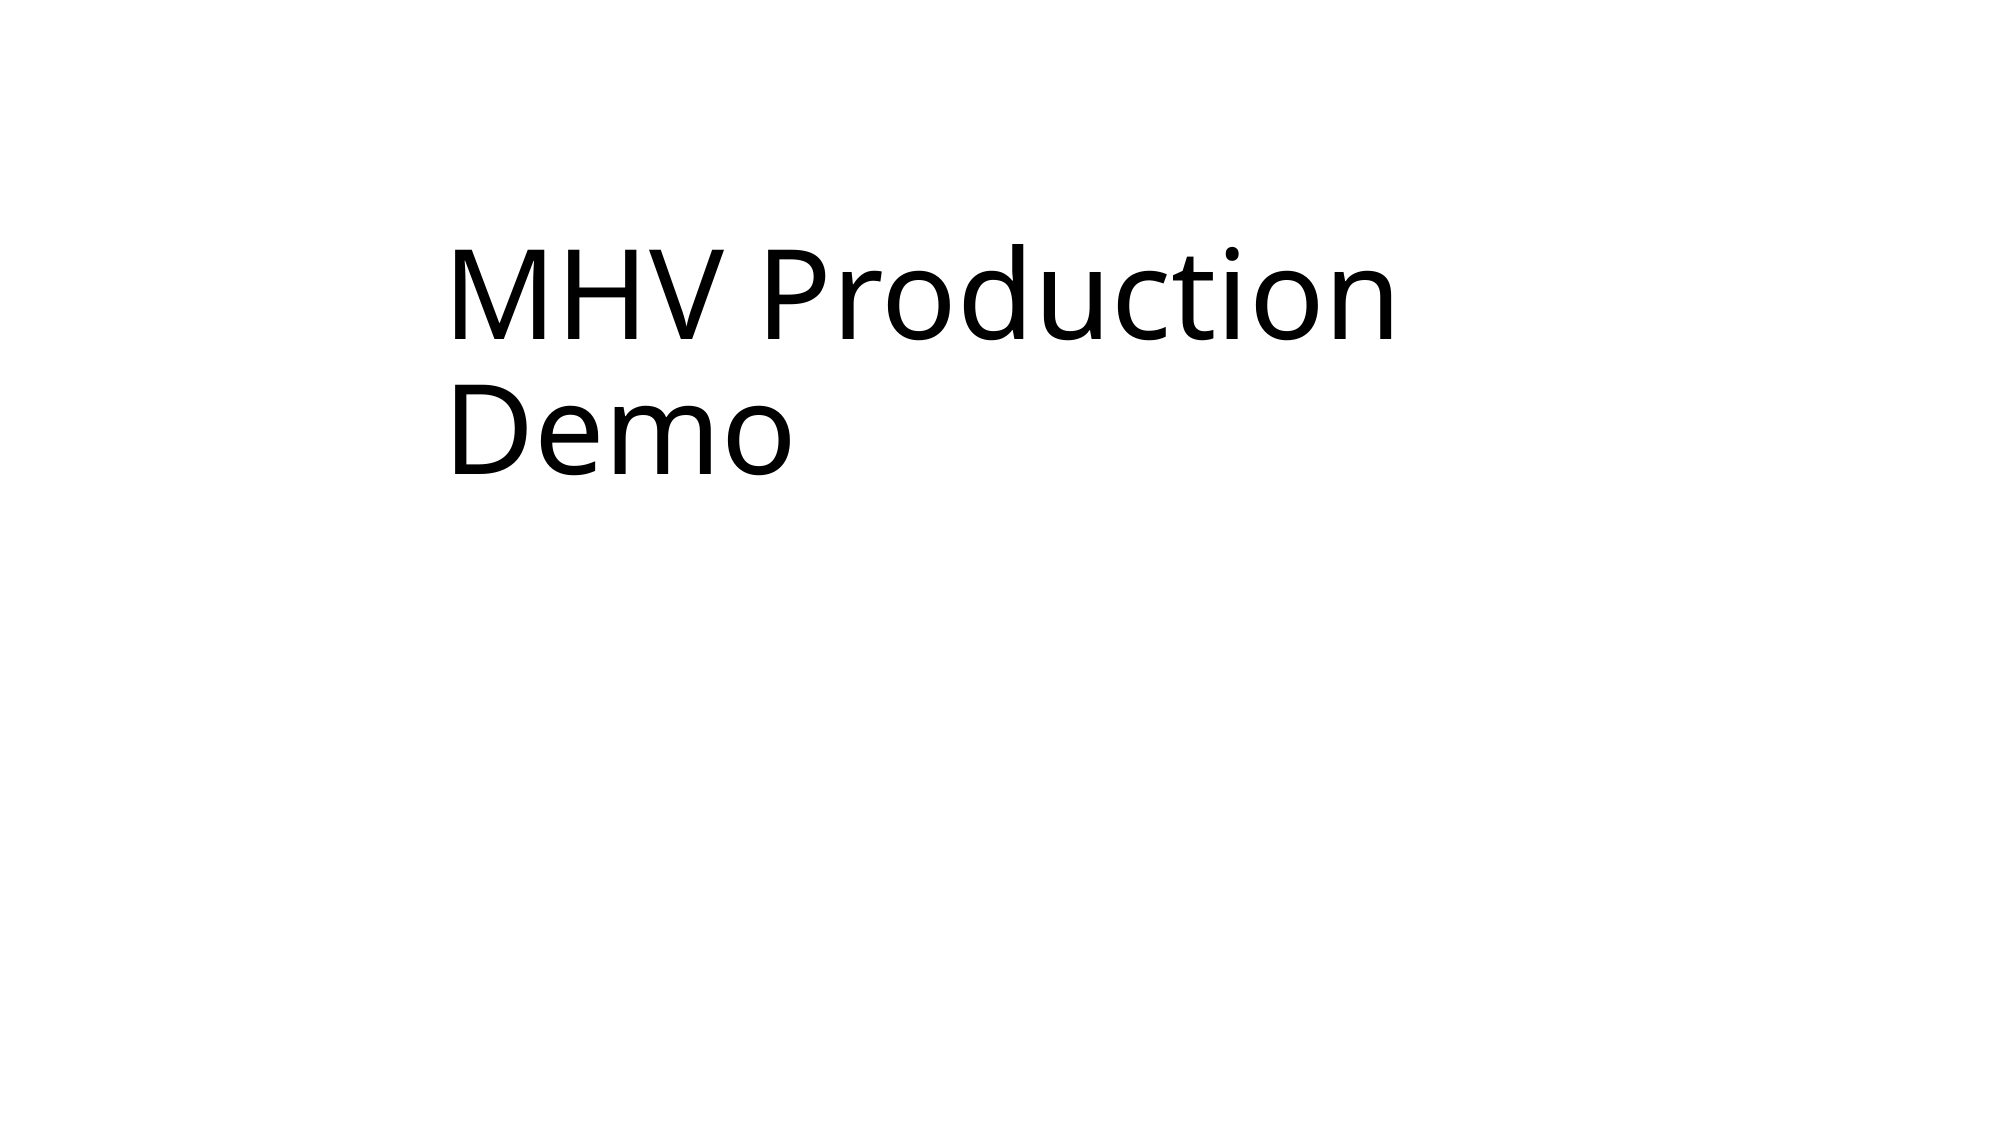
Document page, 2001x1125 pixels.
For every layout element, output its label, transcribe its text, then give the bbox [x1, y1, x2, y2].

title MHV Production Demo [428, 308, 1627, 509]
